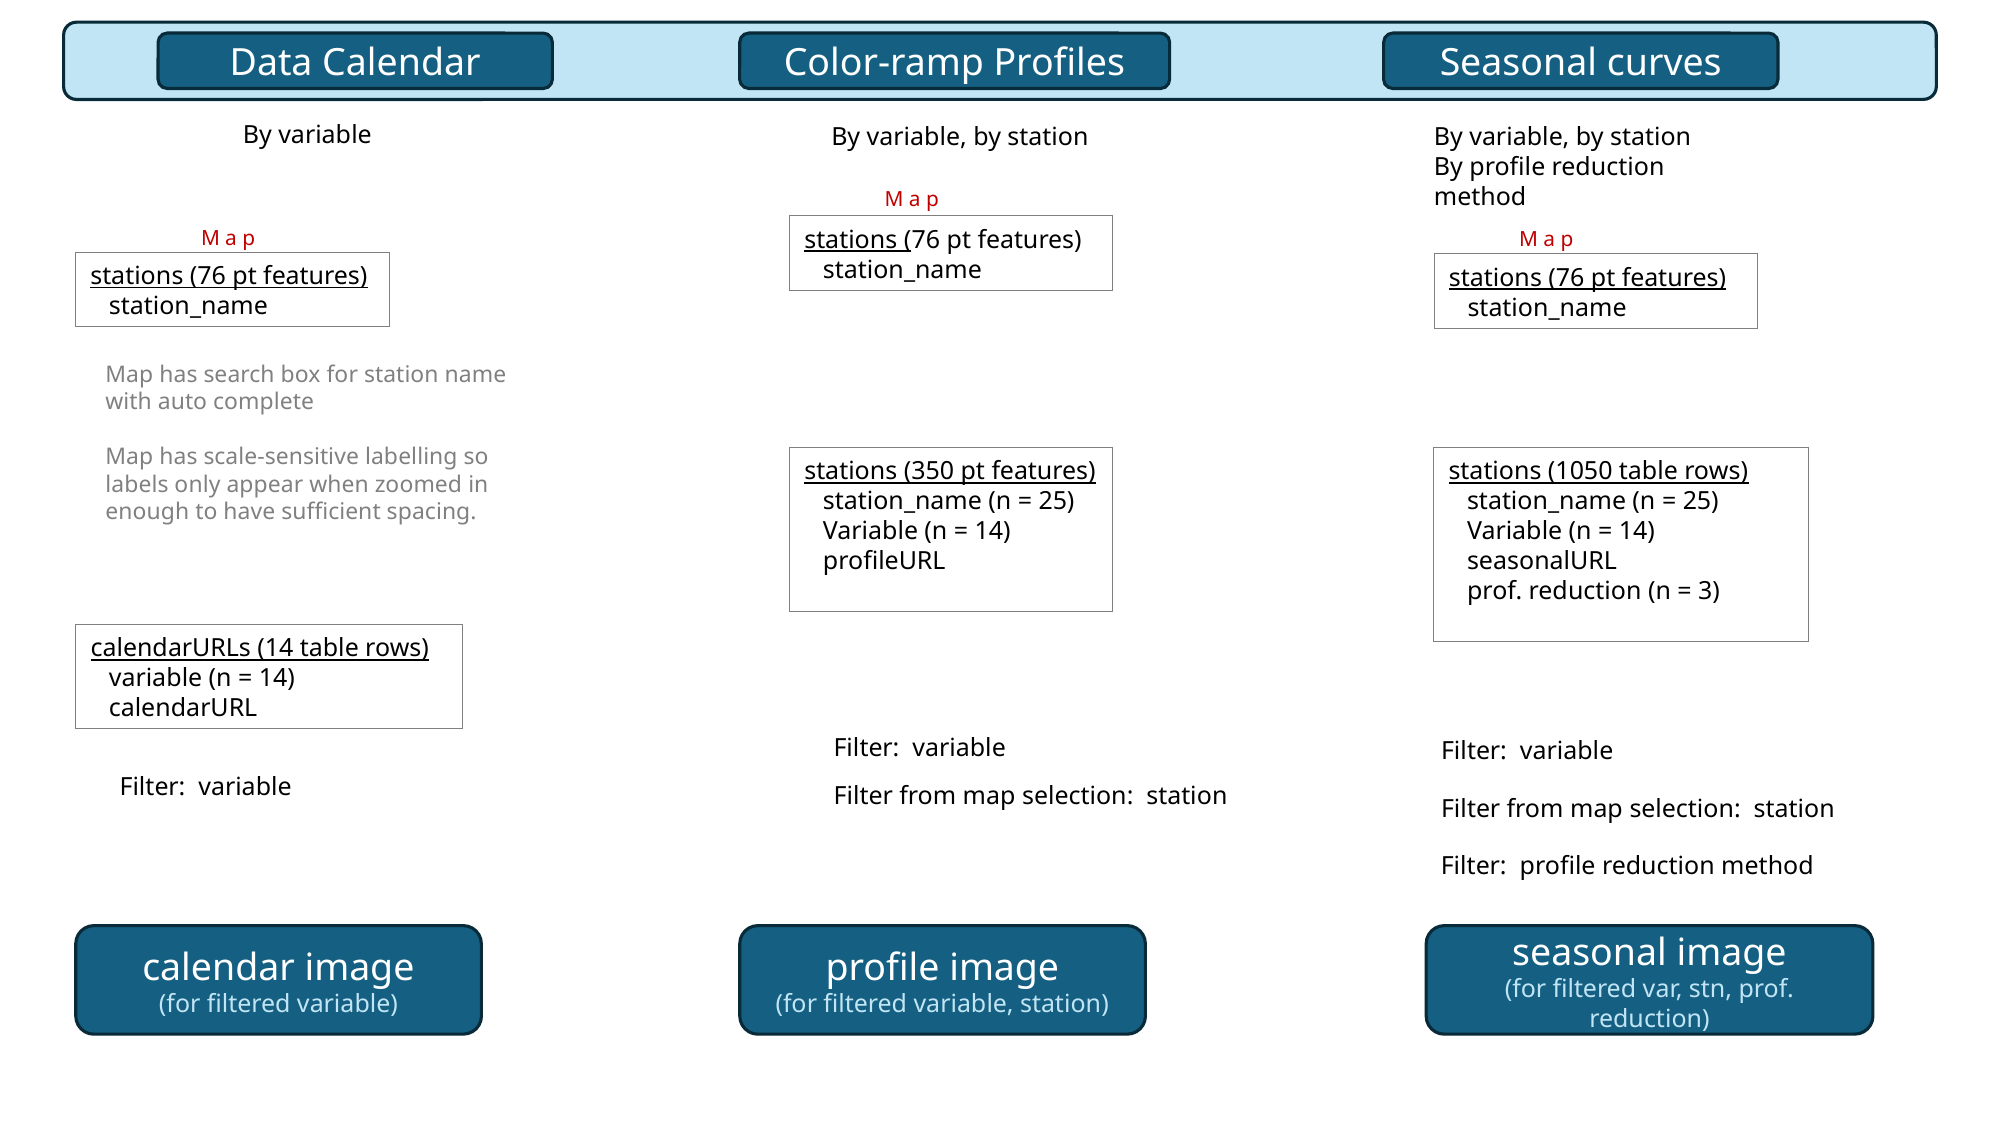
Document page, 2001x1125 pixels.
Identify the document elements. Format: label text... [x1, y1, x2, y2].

text_box By variable [228, 110, 552, 156]
text_box stations (76 pt features) station_name [789, 215, 1113, 291]
text_box Filter from map selection: station [818, 772, 1266, 818]
text_box M a p [821, 178, 1002, 219]
text_box M a p [138, 217, 318, 257]
text_box Data Calendar [156, 31, 554, 91]
text_box Map has search box for station name with auto complete Map has scale-sensitive labelling so labels only appear when zoomed in enough to have sufficient spacing. [90, 352, 546, 532]
text_box Color-ramp Profiles [738, 31, 1172, 91]
text_box stations (350 pt features) station_name (n = 25) Variable (n = 14) profileURL [789, 447, 1113, 612]
text_box stations (76 pt features) station_name [75, 252, 390, 327]
text_box seasonal image (for filtered var, stn, prof. reduction) [1424, 924, 1875, 1036]
text_box Filter from map selection: station [1426, 784, 1873, 830]
text_box Filter: variable [818, 724, 1096, 770]
text_box Filter: variable [1426, 727, 1703, 772]
text_box stations (76 pt features) station_name [1434, 253, 1758, 329]
text_box stations (1050 table rows) station_name (n = 25) Variable (n = 14) seasonalURL prof. reduction (n = 3) [1433, 447, 1809, 642]
text_box Seasonal curves [1382, 31, 1780, 91]
text_box Filter: profile reduction method [1426, 842, 1899, 887]
text_box By variable, by station By profile reduction method [1419, 112, 1778, 218]
text_box Filter: variable [104, 762, 382, 808]
text_box profile image (for filtered variable, station) [738, 924, 1147, 1036]
text_box calendarURLs (14 table rows) variable (n = 14) calendarURL [75, 624, 463, 729]
text_box M a p [1456, 218, 1636, 258]
text_box [62, 20, 1938, 102]
text_box By variable, by station [816, 112, 1140, 158]
text_box calendar image (for filtered variable) [74, 924, 483, 1036]
